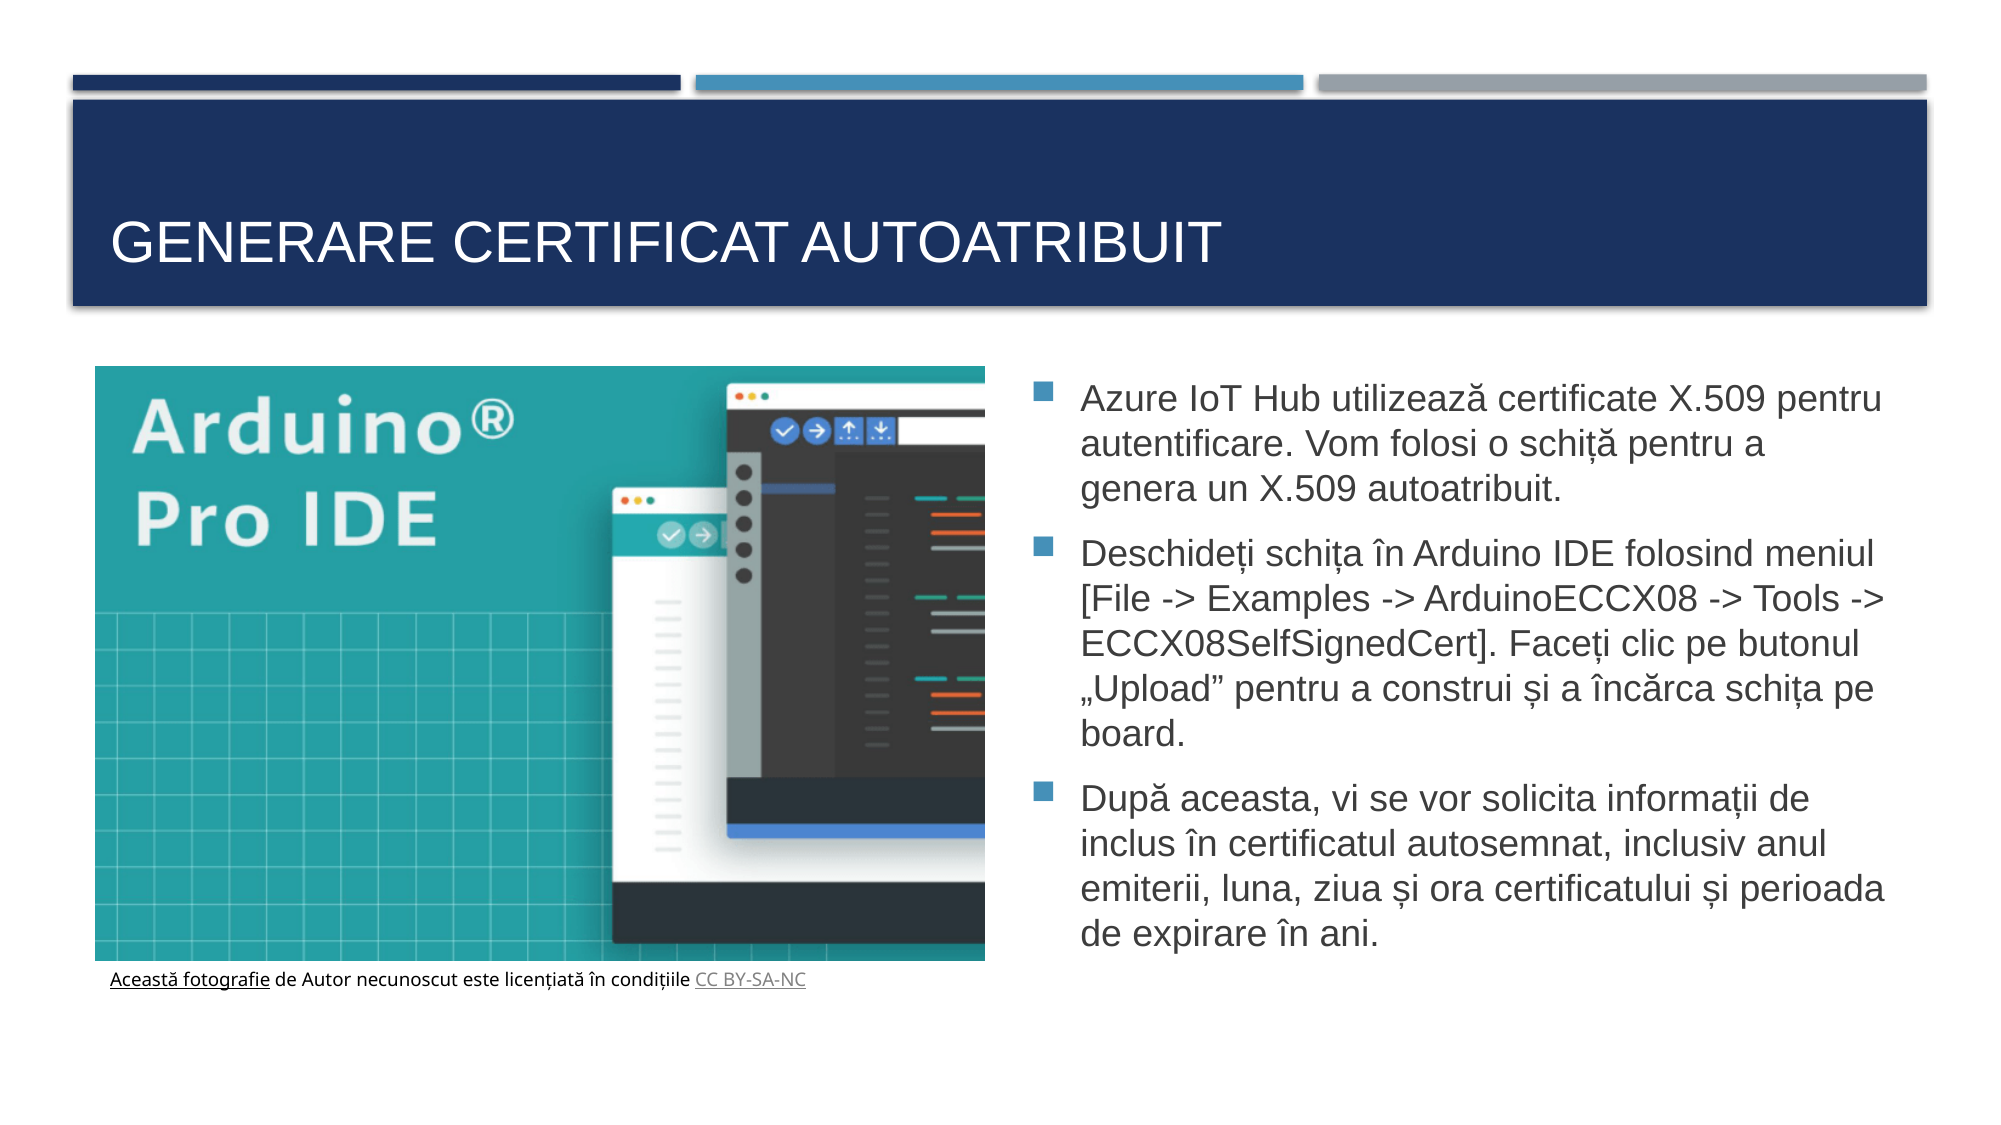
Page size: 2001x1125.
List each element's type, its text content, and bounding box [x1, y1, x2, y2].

text_box Această fotografie de Autor necunoscut este licențiată în condițiile CC BY-SA-NC [95, 969, 985, 1001]
title GENERARE CERTIFICAT autoatribuit [95, 119, 1905, 282]
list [94, 366, 986, 961]
list Azure IoT Hub utilizează certificate X.509 pentru autentificare. Vom folosi o schiță pentru a genera un X.509 autoatribuit. Deschideți schița în Arduino IDE folosind meniul [File -> Examples -> ArduinoECCX08 -> Tools -> ECCX08SelfSignedCert]. Faceți clic pe butonul „Upload” pentru a construi și a încărca schița pe board. După aceasta, vi se vor solicita informații de inclus în certificatul autosemnat, inclusiv anul emiterii, luna, ziua și ora certificatului și perioada de expirare în ani. [1015, 365, 1905, 962]
